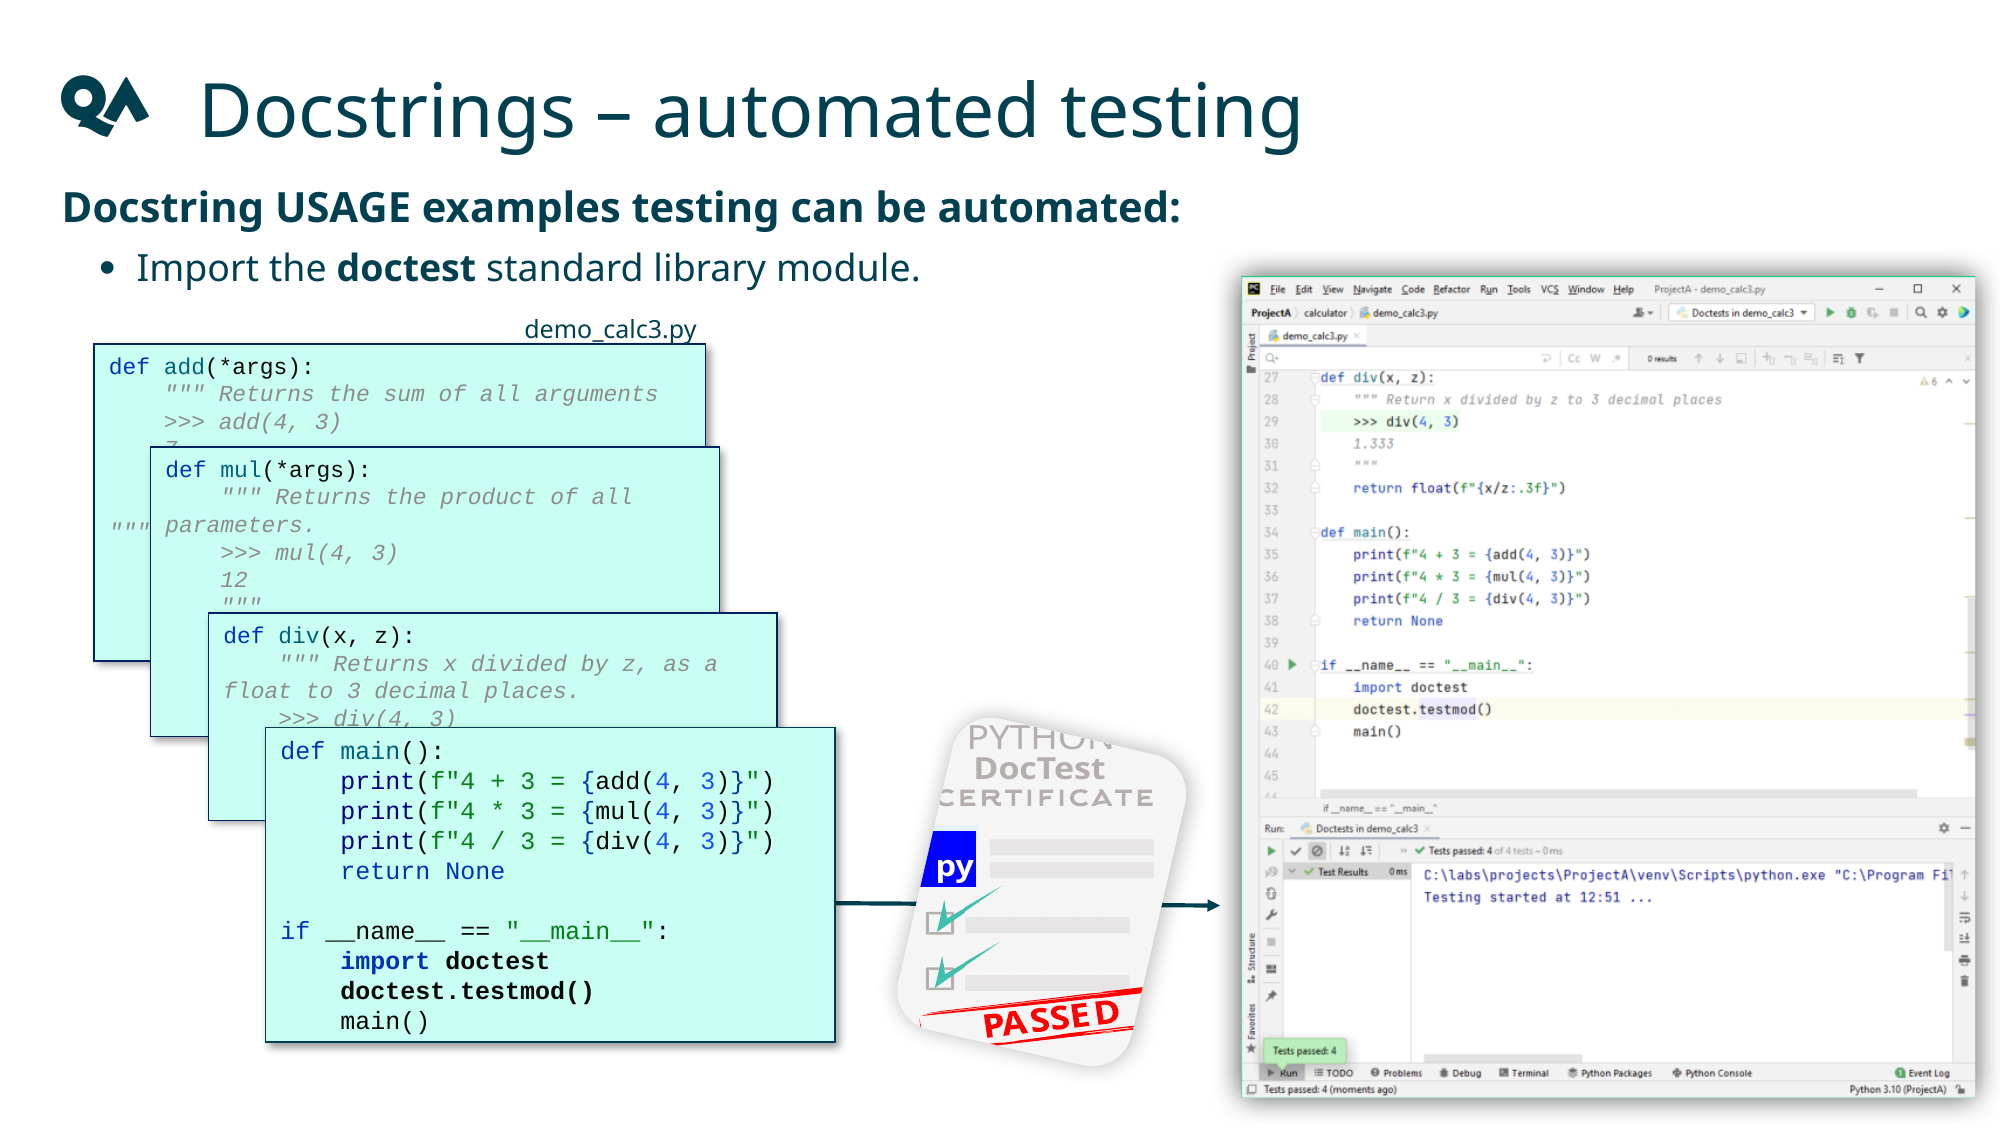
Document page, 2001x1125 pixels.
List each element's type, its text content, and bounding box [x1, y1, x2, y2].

picture [44, 61, 166, 148]
text_box demo_calc3.py [524, 314, 763, 374]
list Docstring USAGE examples testing can be automated: Import the doctest standard library module. [61, 180, 1263, 296]
picture [922, 732, 1162, 1052]
text_box def div(x, z): """ Returns x divided by z, as a float to 3 decimal places. >>> div(4, 3) 1.333 """ return float(f"{x/z:.3f}") [208, 613, 778, 821]
picture [1241, 276, 1976, 1098]
text_box def main(): print(f"4 + 3 = {add(4, 3)}") print(f"4 * 3 = {mul(4, 3)}") print(f"4 / 3 = {div(4, 3)}") return None if __name__ == "__main__": import doctest doctest.testmod() main() [265, 727, 835, 1042]
text_box def mul(*args): """ Returns the product of all parameters. >>> mul(4, 3) 12 """ total = 1 for num in args: total *= num return total [150, 447, 720, 737]
list Docstrings – automated testing [198, 62, 1937, 148]
text_box def add(*args): """ Returns the sum of all arguments >>> add(4, 3) 7 >>> add(10, 20, 30) 60 """ total = 0 for num in args: total += num return total [93, 343, 706, 661]
